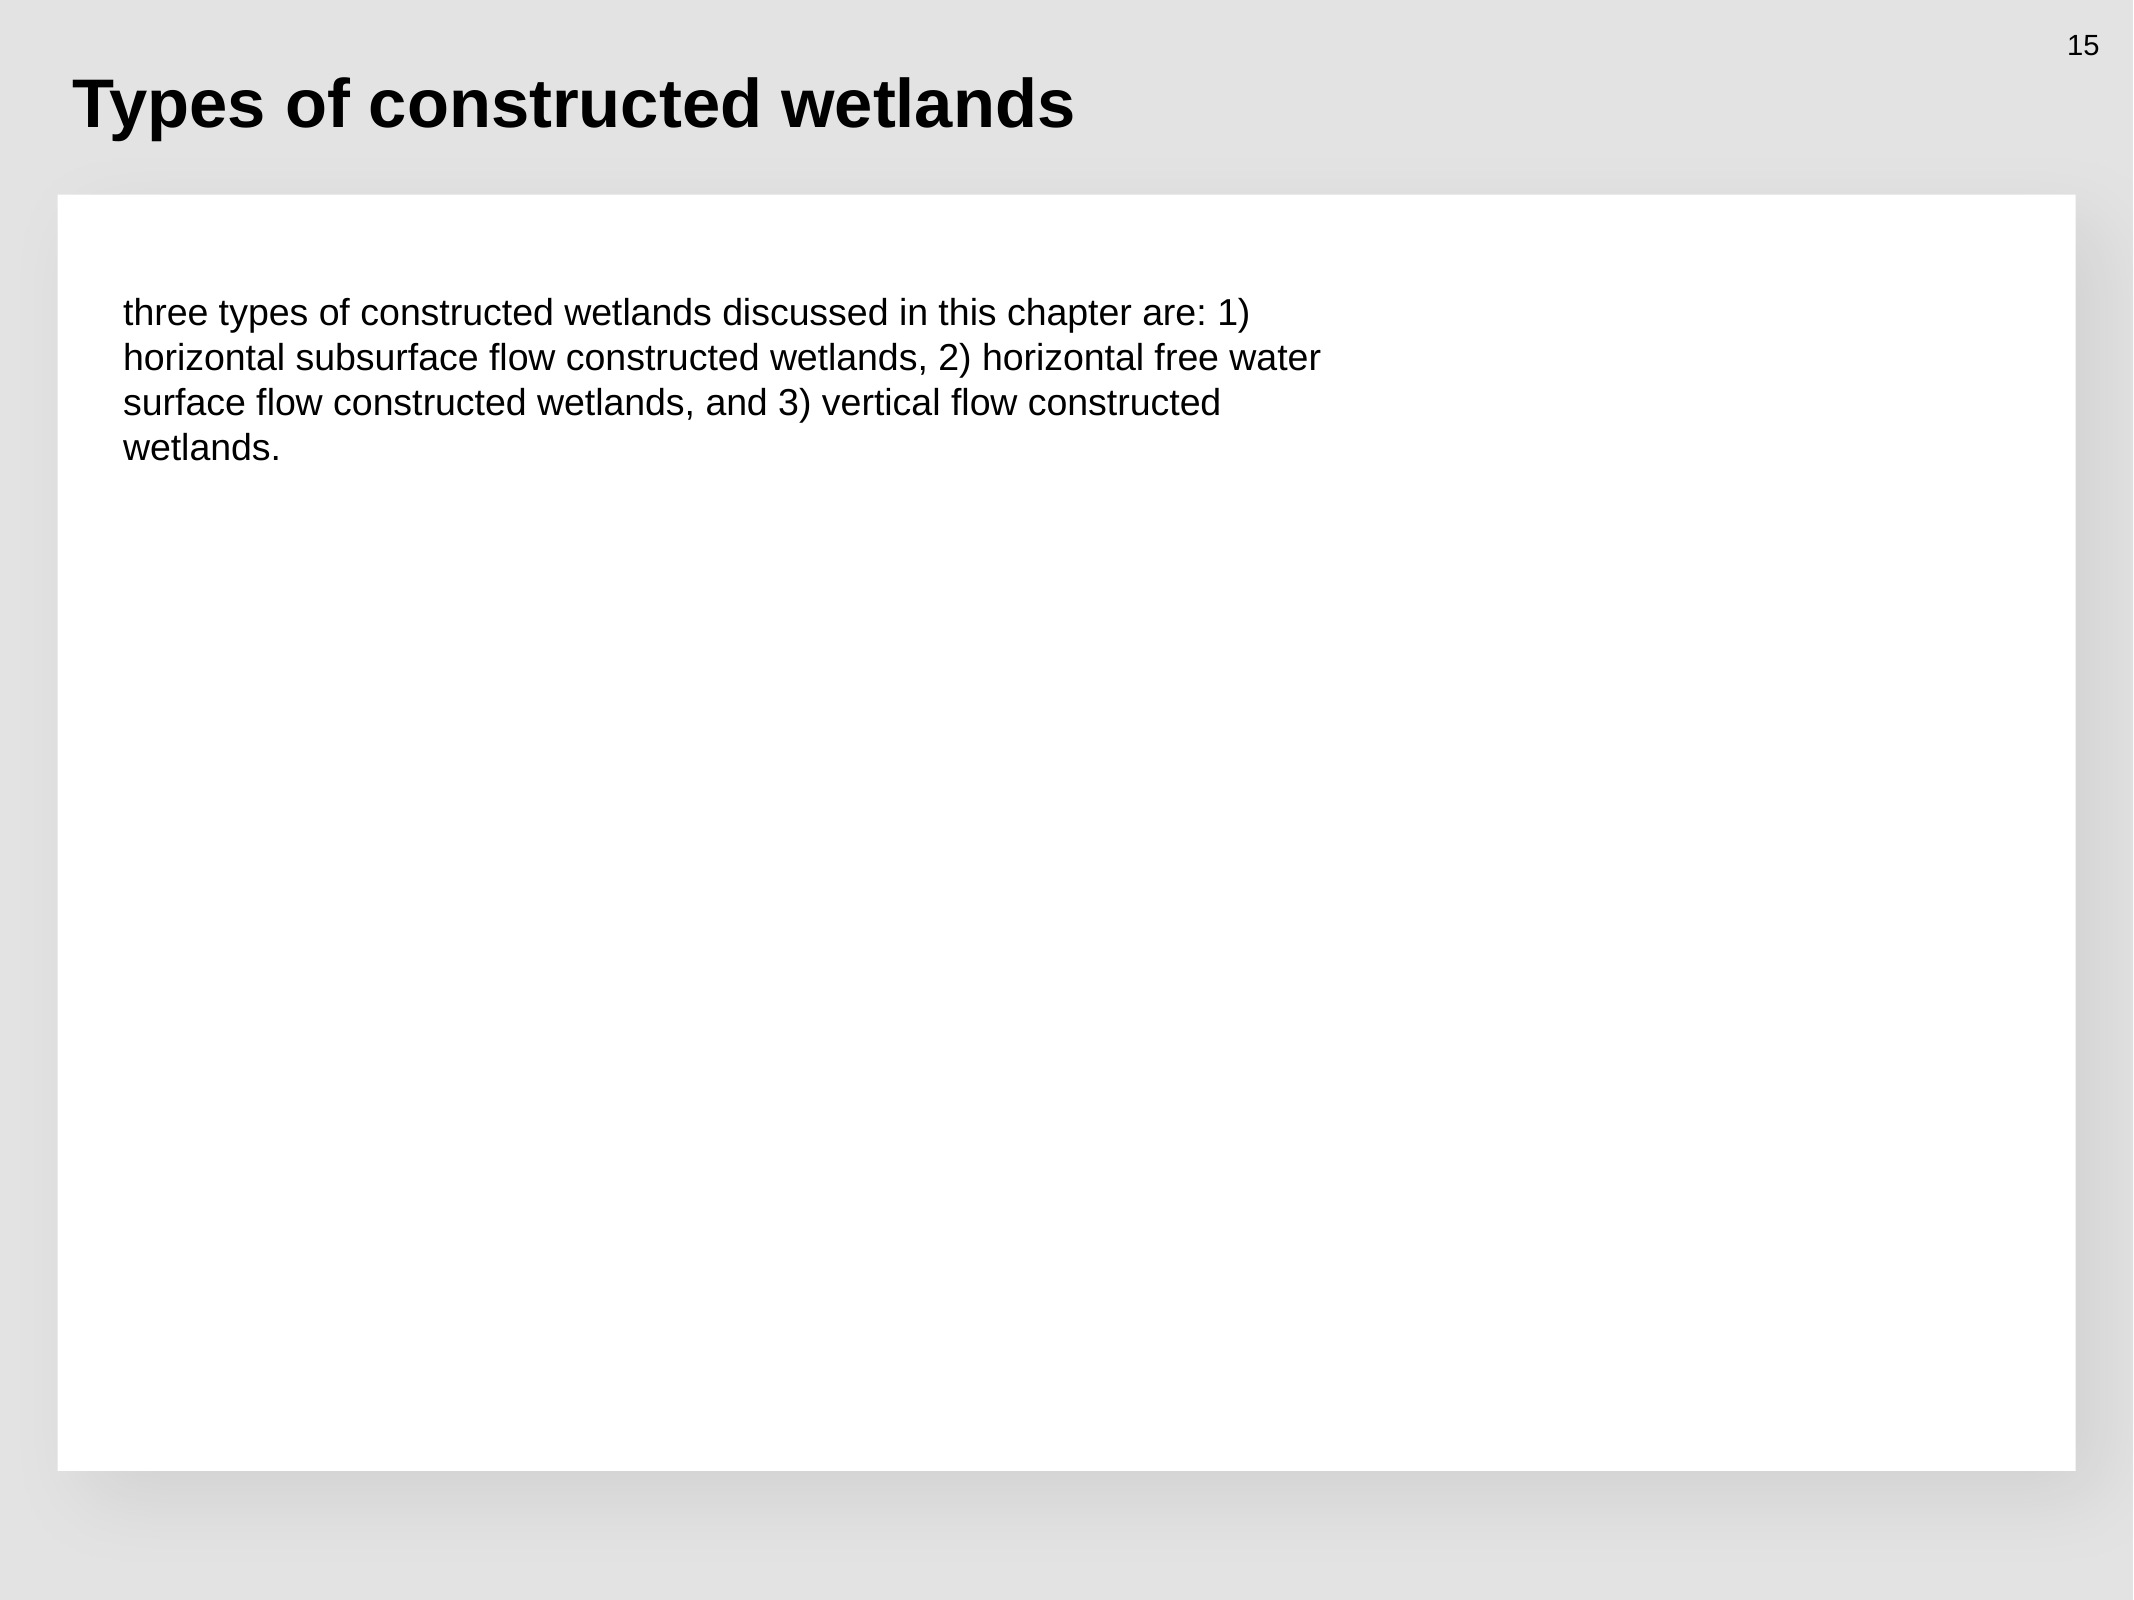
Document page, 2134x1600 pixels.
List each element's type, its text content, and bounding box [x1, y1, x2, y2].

slide_number 15 [2066, 26, 2130, 74]
text_box three types of constructed wetlands discussed in this chapter are: 1) horizontal subsurface flow constructed wetlands, 2) horizontal free water surface flow constructed wetlands, and 3) vertical flow constructed wetlands. [108, 280, 1387, 476]
title Types of constructed wetlands [57, 51, 1898, 136]
